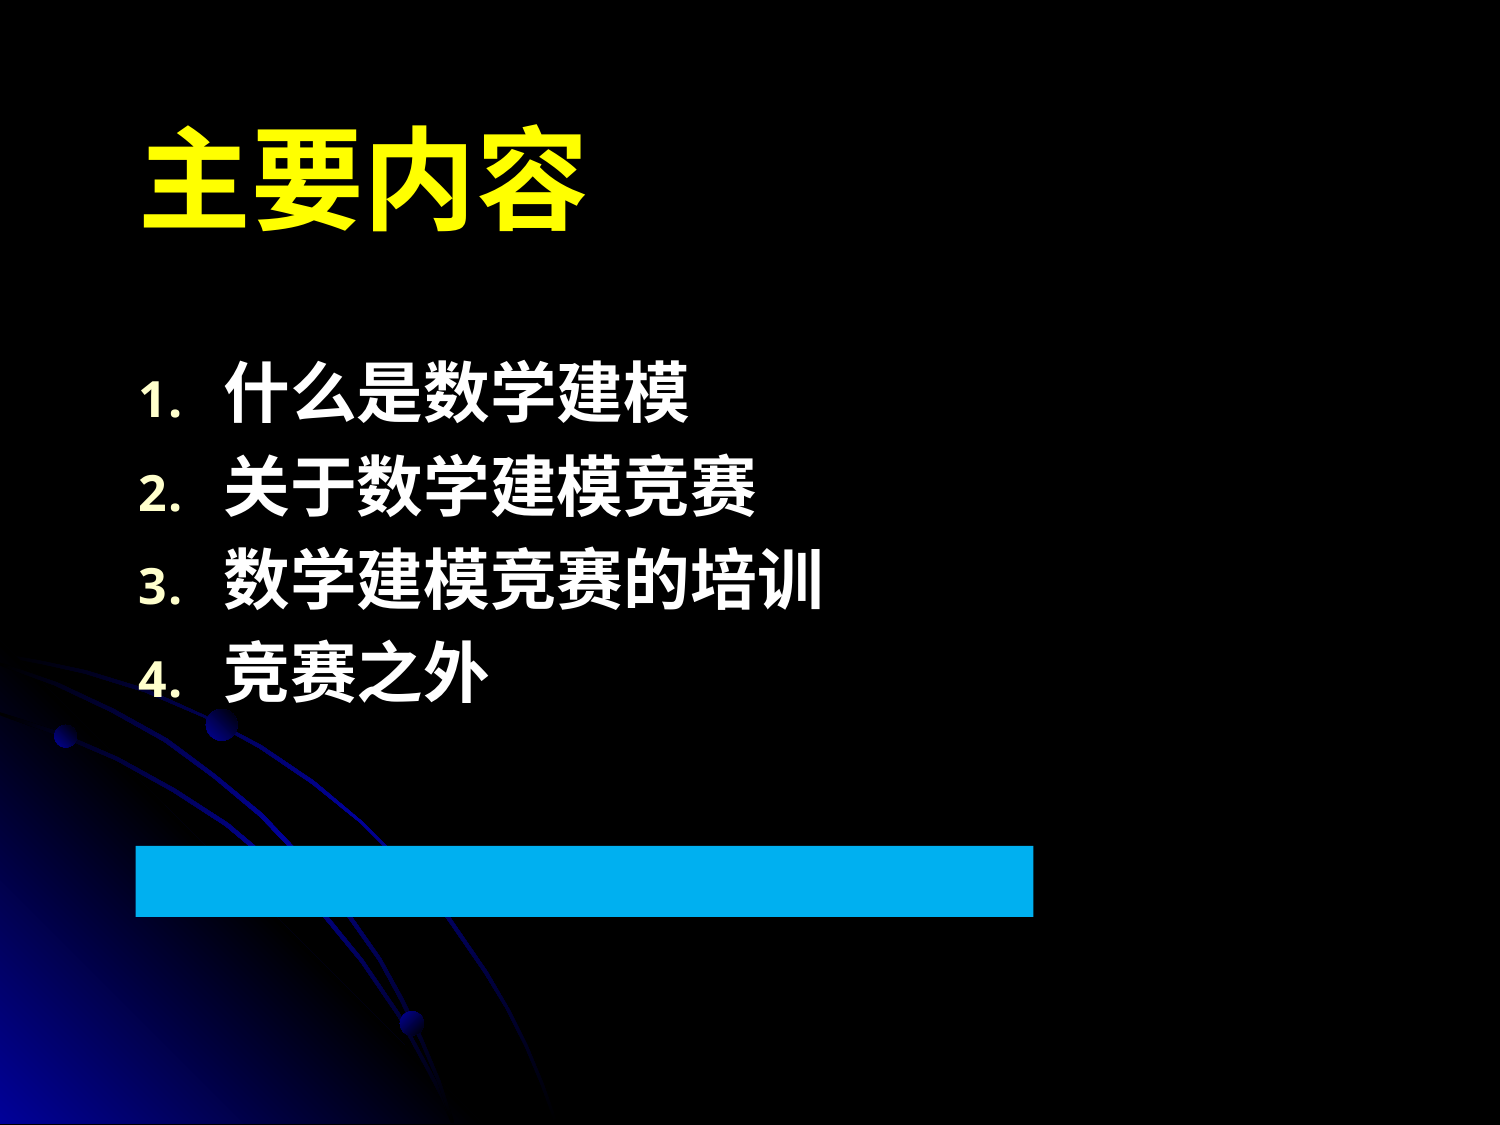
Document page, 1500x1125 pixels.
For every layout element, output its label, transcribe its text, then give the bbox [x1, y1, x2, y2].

list 主要内容 什么是数学建模 关于数学建模竞赛 数学建模竞赛的培训 竞赛之外 [123, 101, 1377, 965]
